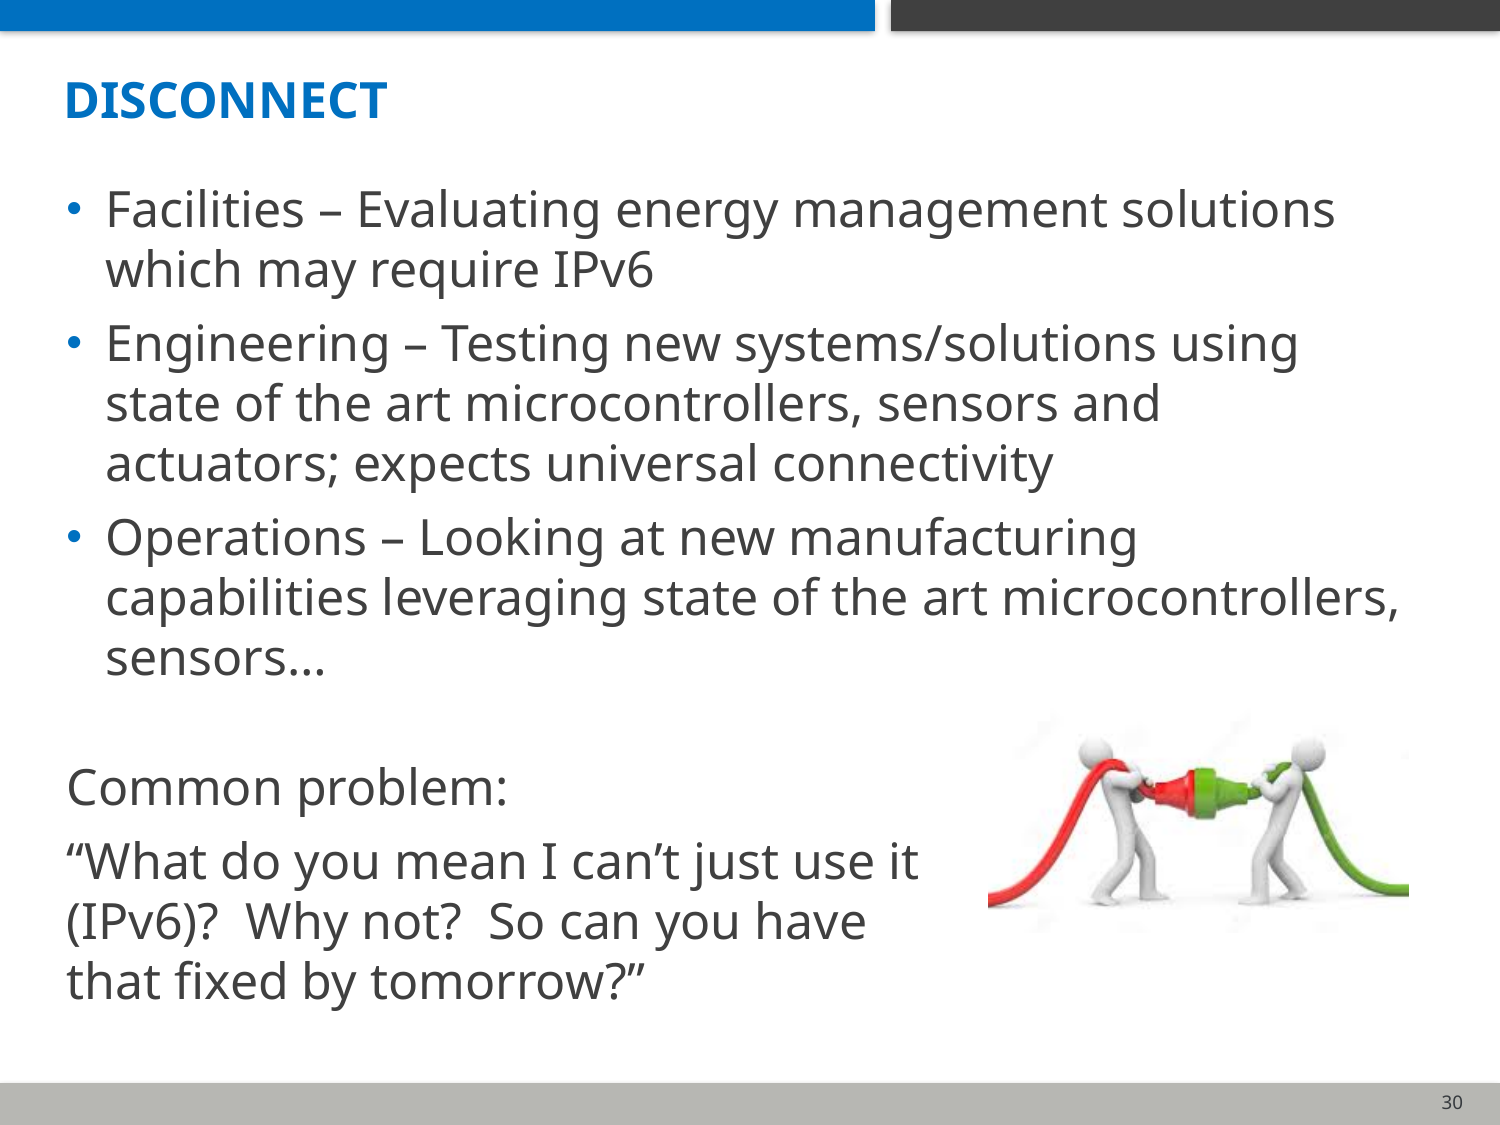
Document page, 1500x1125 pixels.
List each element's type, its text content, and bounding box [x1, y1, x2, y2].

text_box Common problem: “What do you mean I can’t just use it (IPv6)? Why not? So can you have that fixed by tomorrow?” [51, 748, 970, 1042]
title Disconnect [48, 54, 1424, 142]
list Facilities – Evaluating energy management solutions which may require IPv6 Engineering – Testing new systems/solutions using state of the art microcontrollers, sensors and actuators; expects universal connectivity Operations – Looking at new manufacturing capabilities leveraging state of the art microcontrollers, sensors… [51, 170, 1425, 708]
picture [987, 702, 1409, 934]
